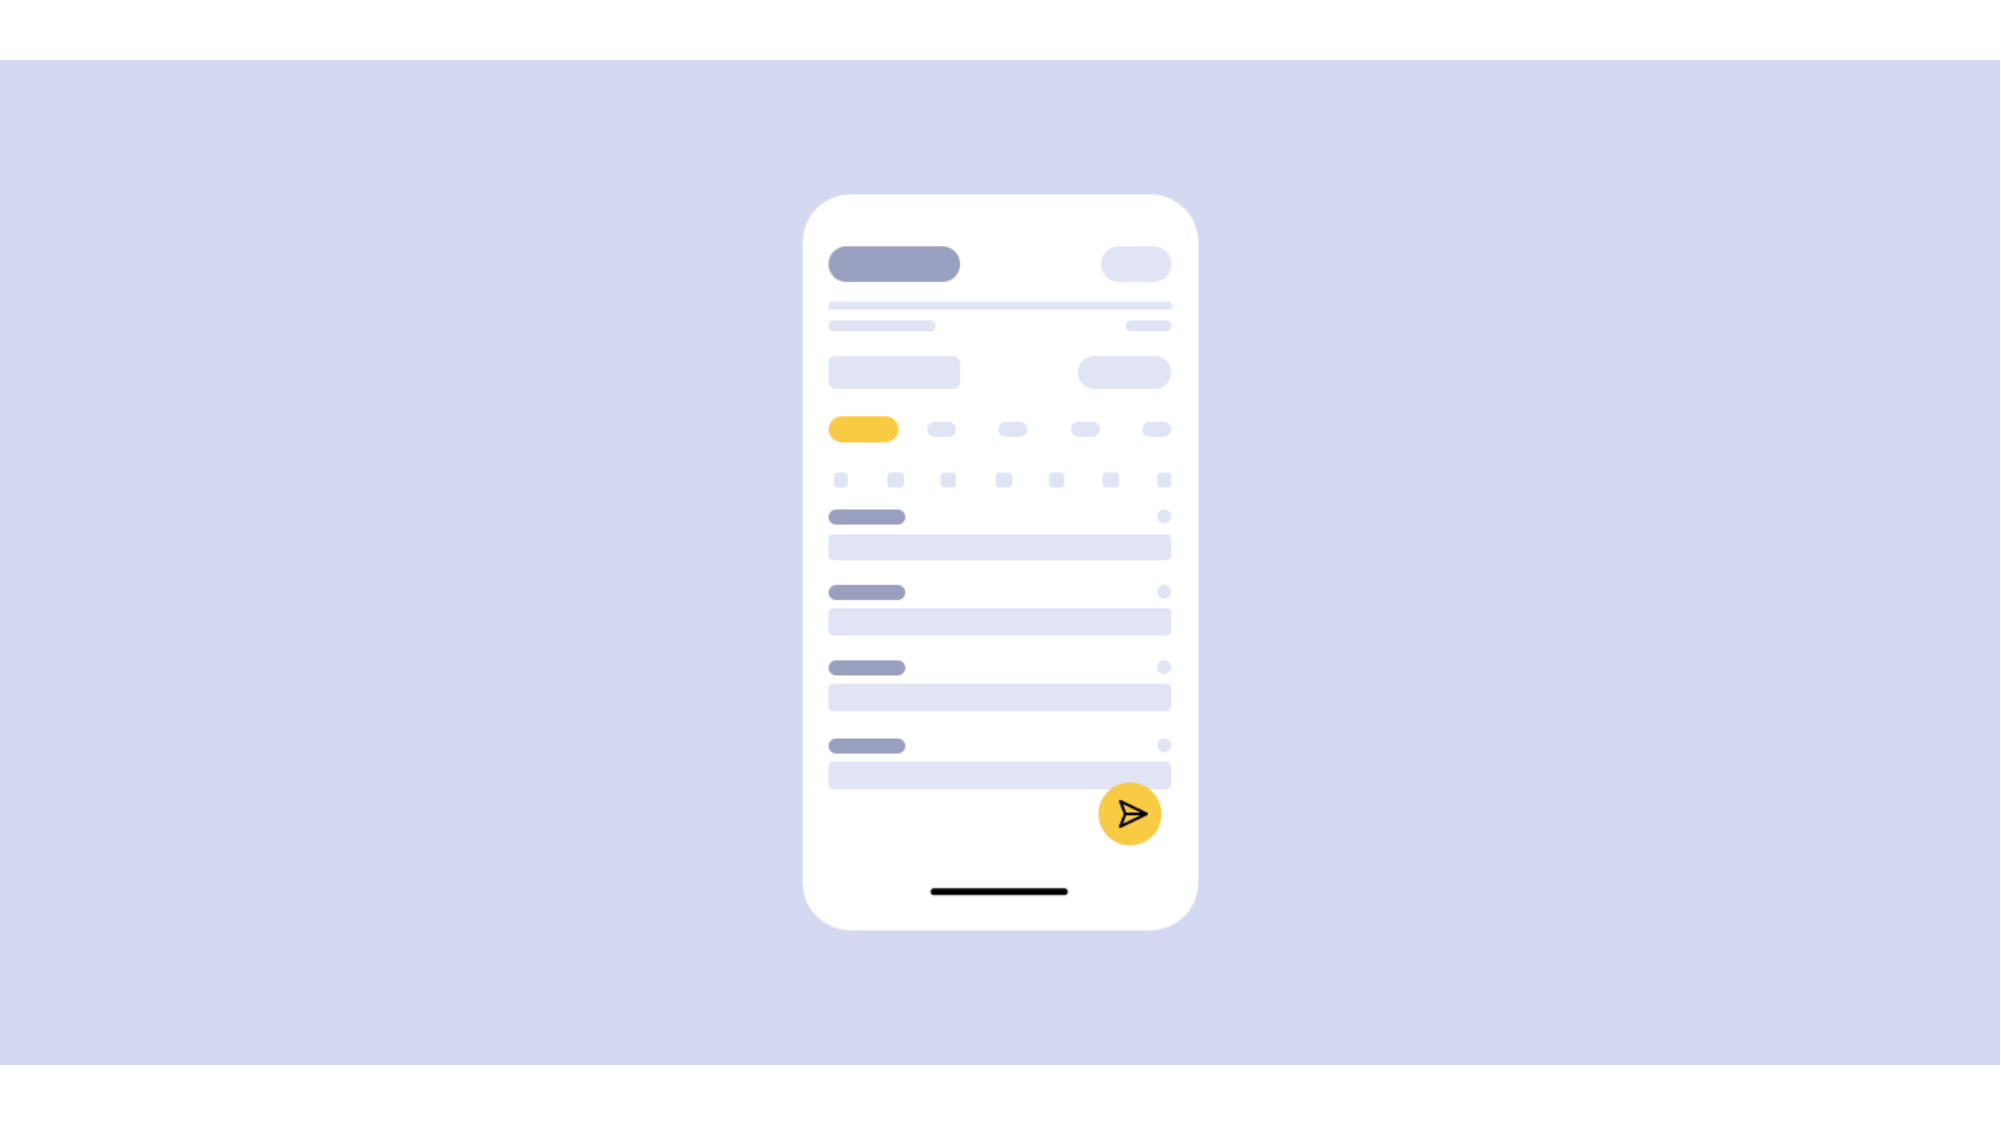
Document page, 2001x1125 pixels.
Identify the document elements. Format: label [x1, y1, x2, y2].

picture [0, 60, 2000, 1065]
